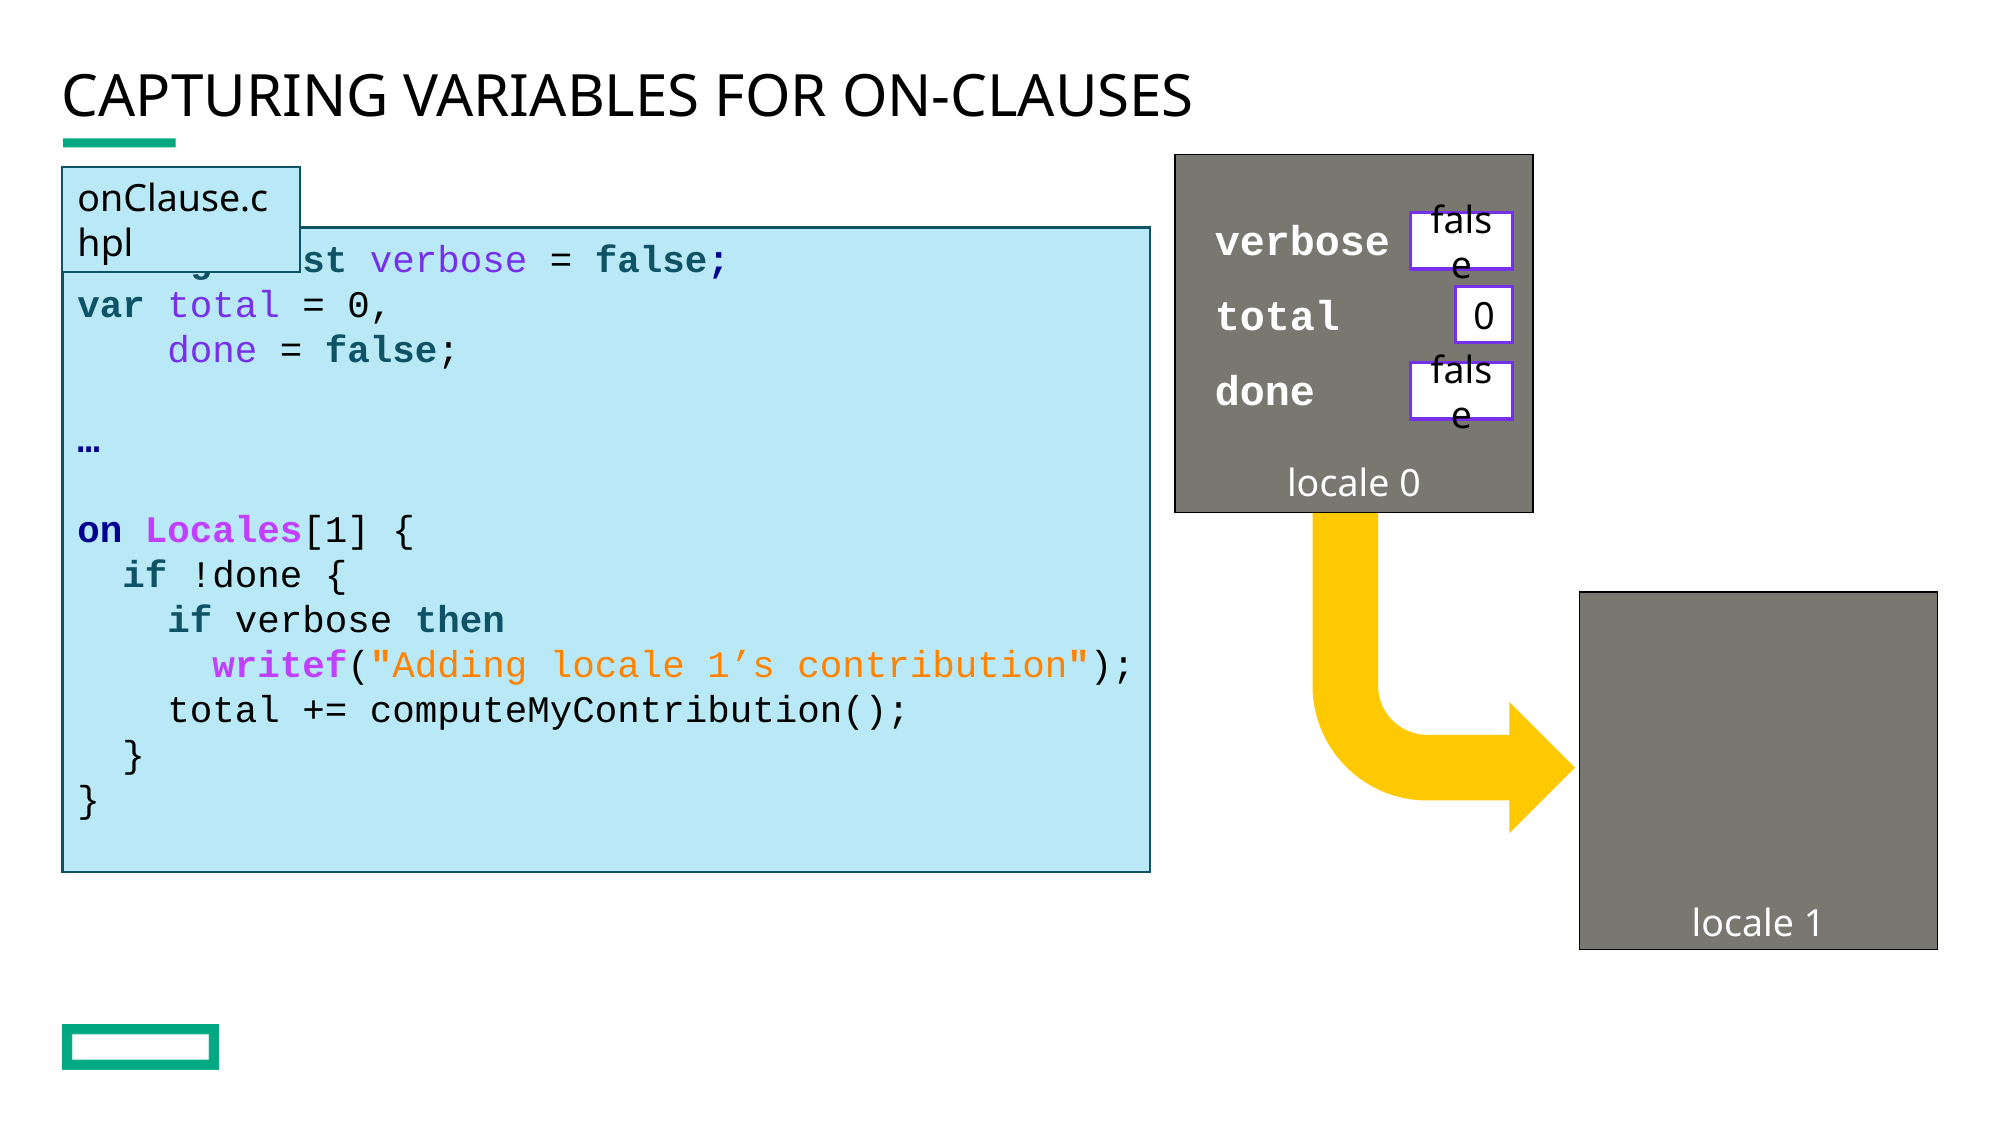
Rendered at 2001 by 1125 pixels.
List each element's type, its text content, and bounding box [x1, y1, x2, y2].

title Capturing variables for on-clauses [42, 60, 1927, 135]
text_box [1311, 513, 1577, 836]
text_box locale 1 [1579, 591, 1938, 950]
picture [62, 1024, 219, 1070]
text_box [1174, 154, 1534, 513]
text_box config const verbose = false; var total = 0, done = false; … on Locales[1] { if !done { if verbose then writef("Adding locale 1’s contribution"); total += computeMyContribution(); } } [61, 226, 1151, 873]
text_box onClause.chpl [61, 166, 301, 273]
